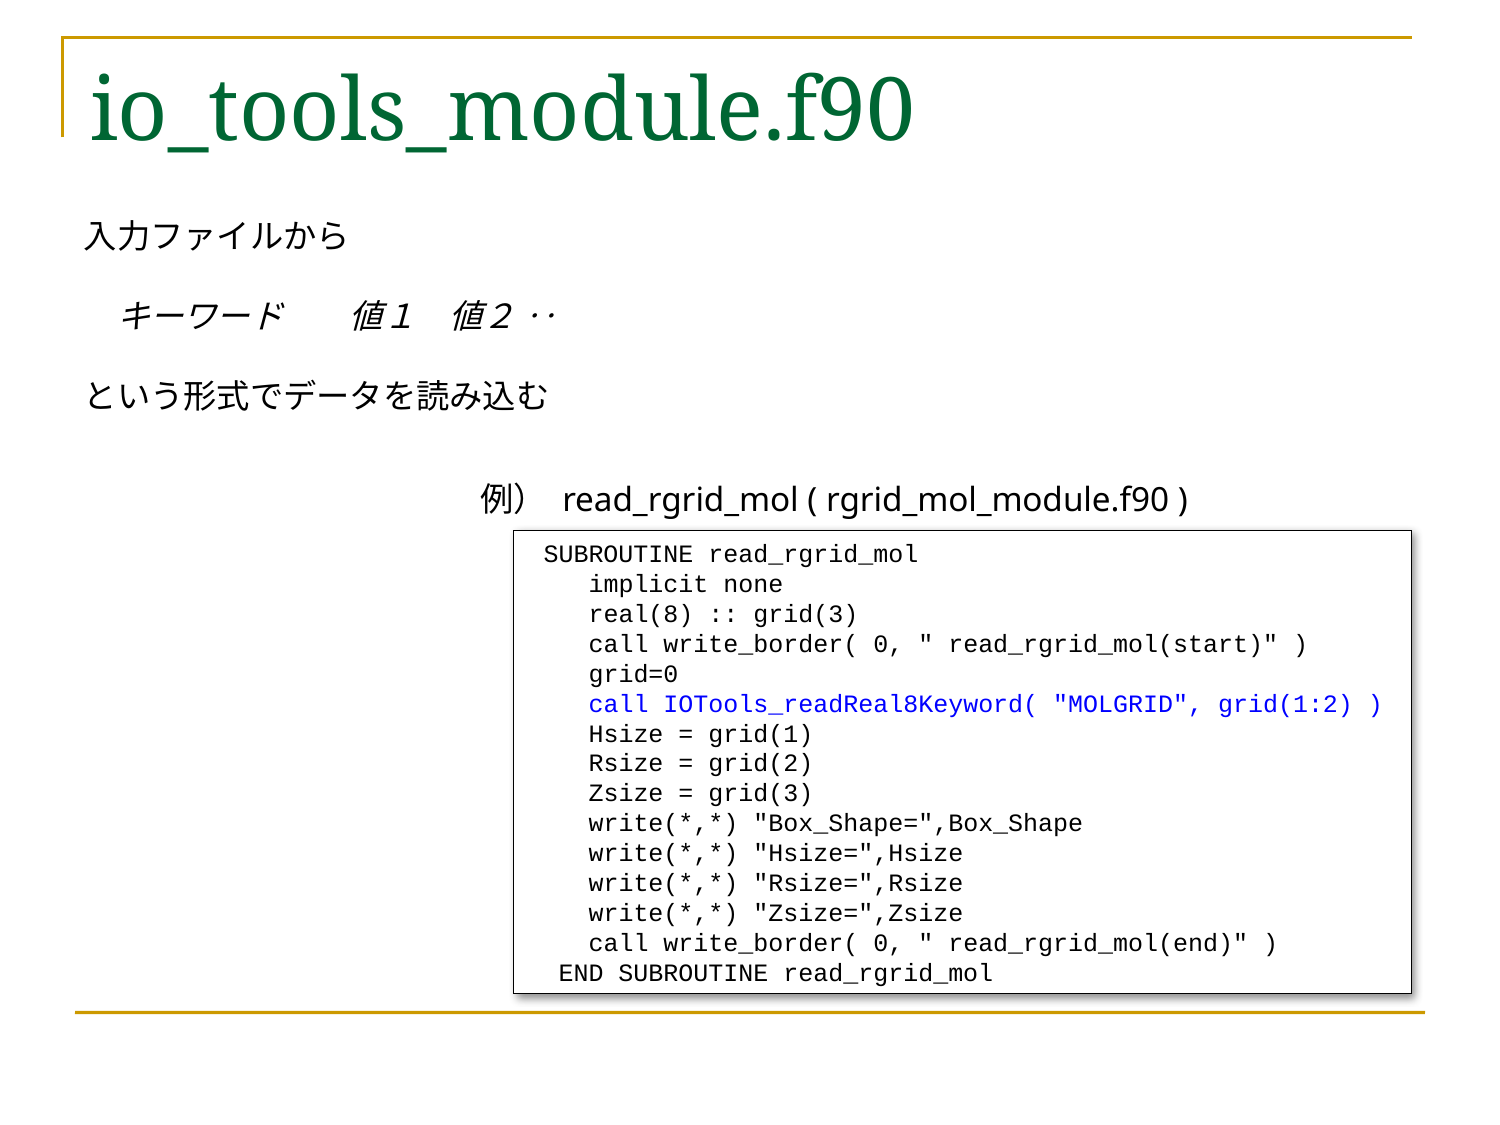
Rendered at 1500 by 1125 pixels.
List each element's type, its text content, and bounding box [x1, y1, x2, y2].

title io_tools_module.f90 [75, 45, 1425, 233]
text_box 入力ファイルから キーワード 値１ 値２ ‥ という形式でデータを読み込む [69, 208, 572, 423]
text_box 例） read_rgrid_mol ( rgrid_mol_module.f90 ) [465, 470, 1204, 526]
text_box SUBROUTINE read_rgrid_mol implicit none real(8) :: grid(3) call write_border( 0, " read_rgrid_mol(start)" ) grid=0 call IOTools_readReal8Keyword( "MOLGRID", grid(1:2) ) Hsize = grid(1) Rsize = grid(2) Zsize = grid(3) write(*,*) "Box_Shape=",Box_Shape write(*,*) "Hsize=",Hsize write(*,*) "Rsize=",Rsize write(*,*) "Zsize=",Zsize call write_border( 0, " read_rgrid_mol(end)" ) END SUBROUTINE read_rgrid_mol [513, 530, 1412, 994]
